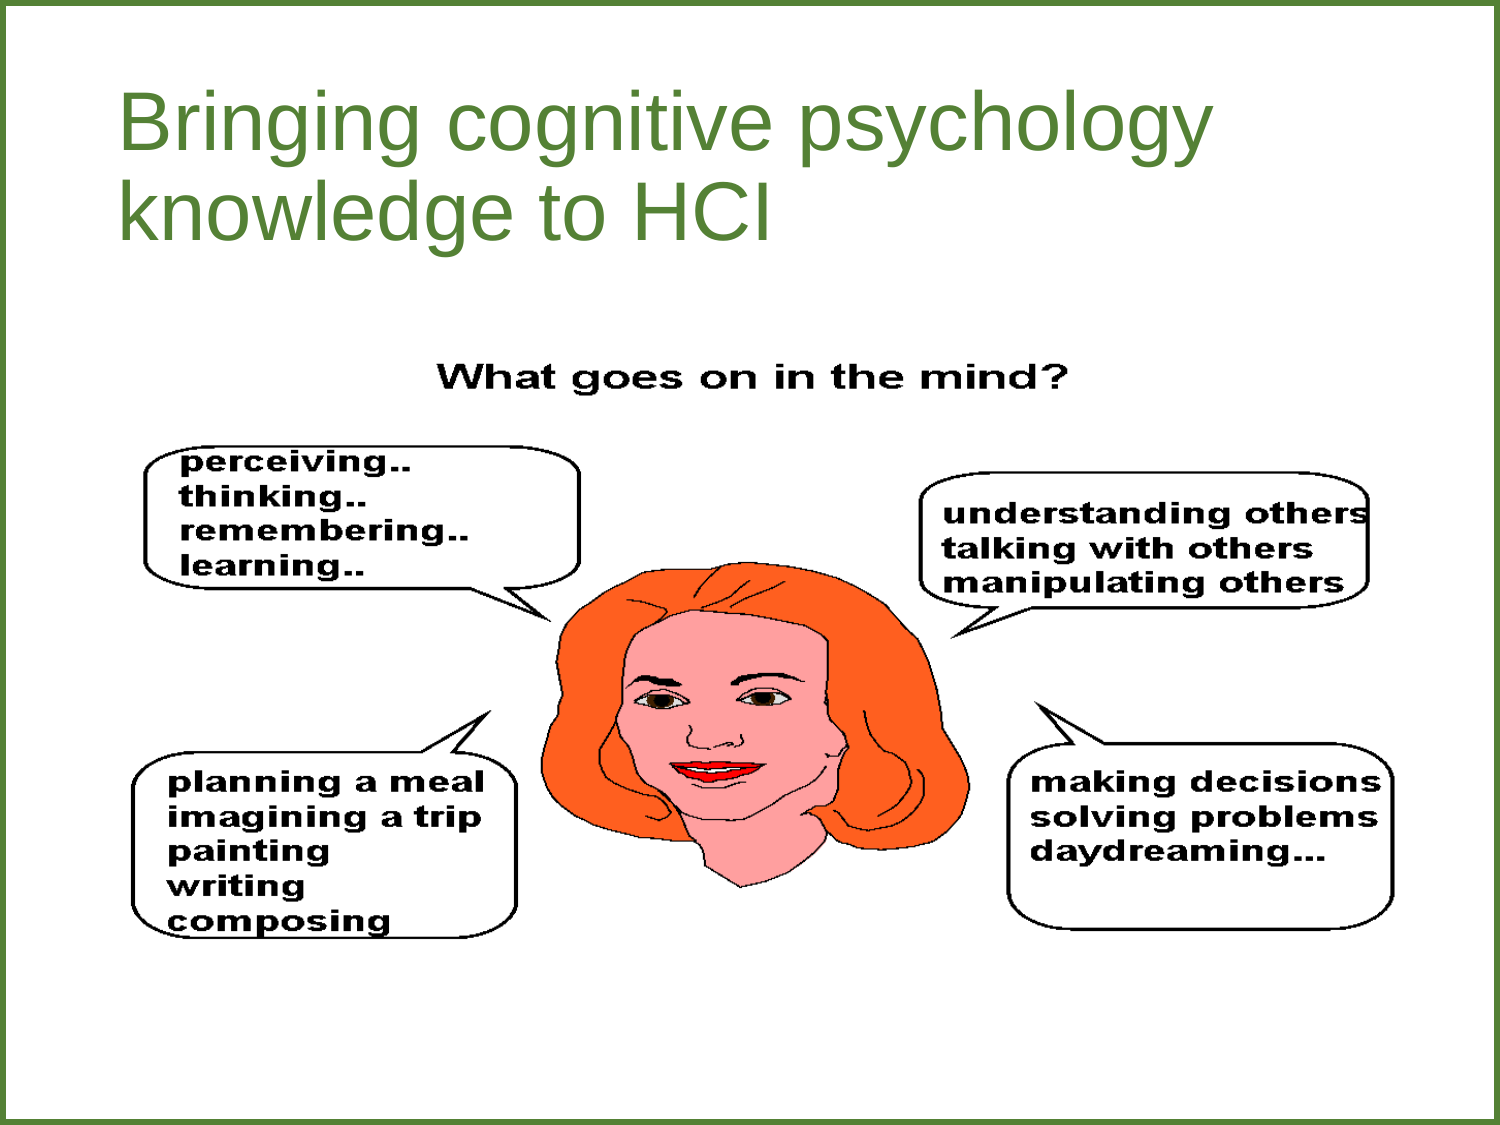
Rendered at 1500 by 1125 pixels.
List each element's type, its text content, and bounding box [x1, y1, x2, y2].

picture [76, 299, 1450, 950]
title Bringing cognitive psychology knowledge to HCI [103, 59, 1397, 278]
